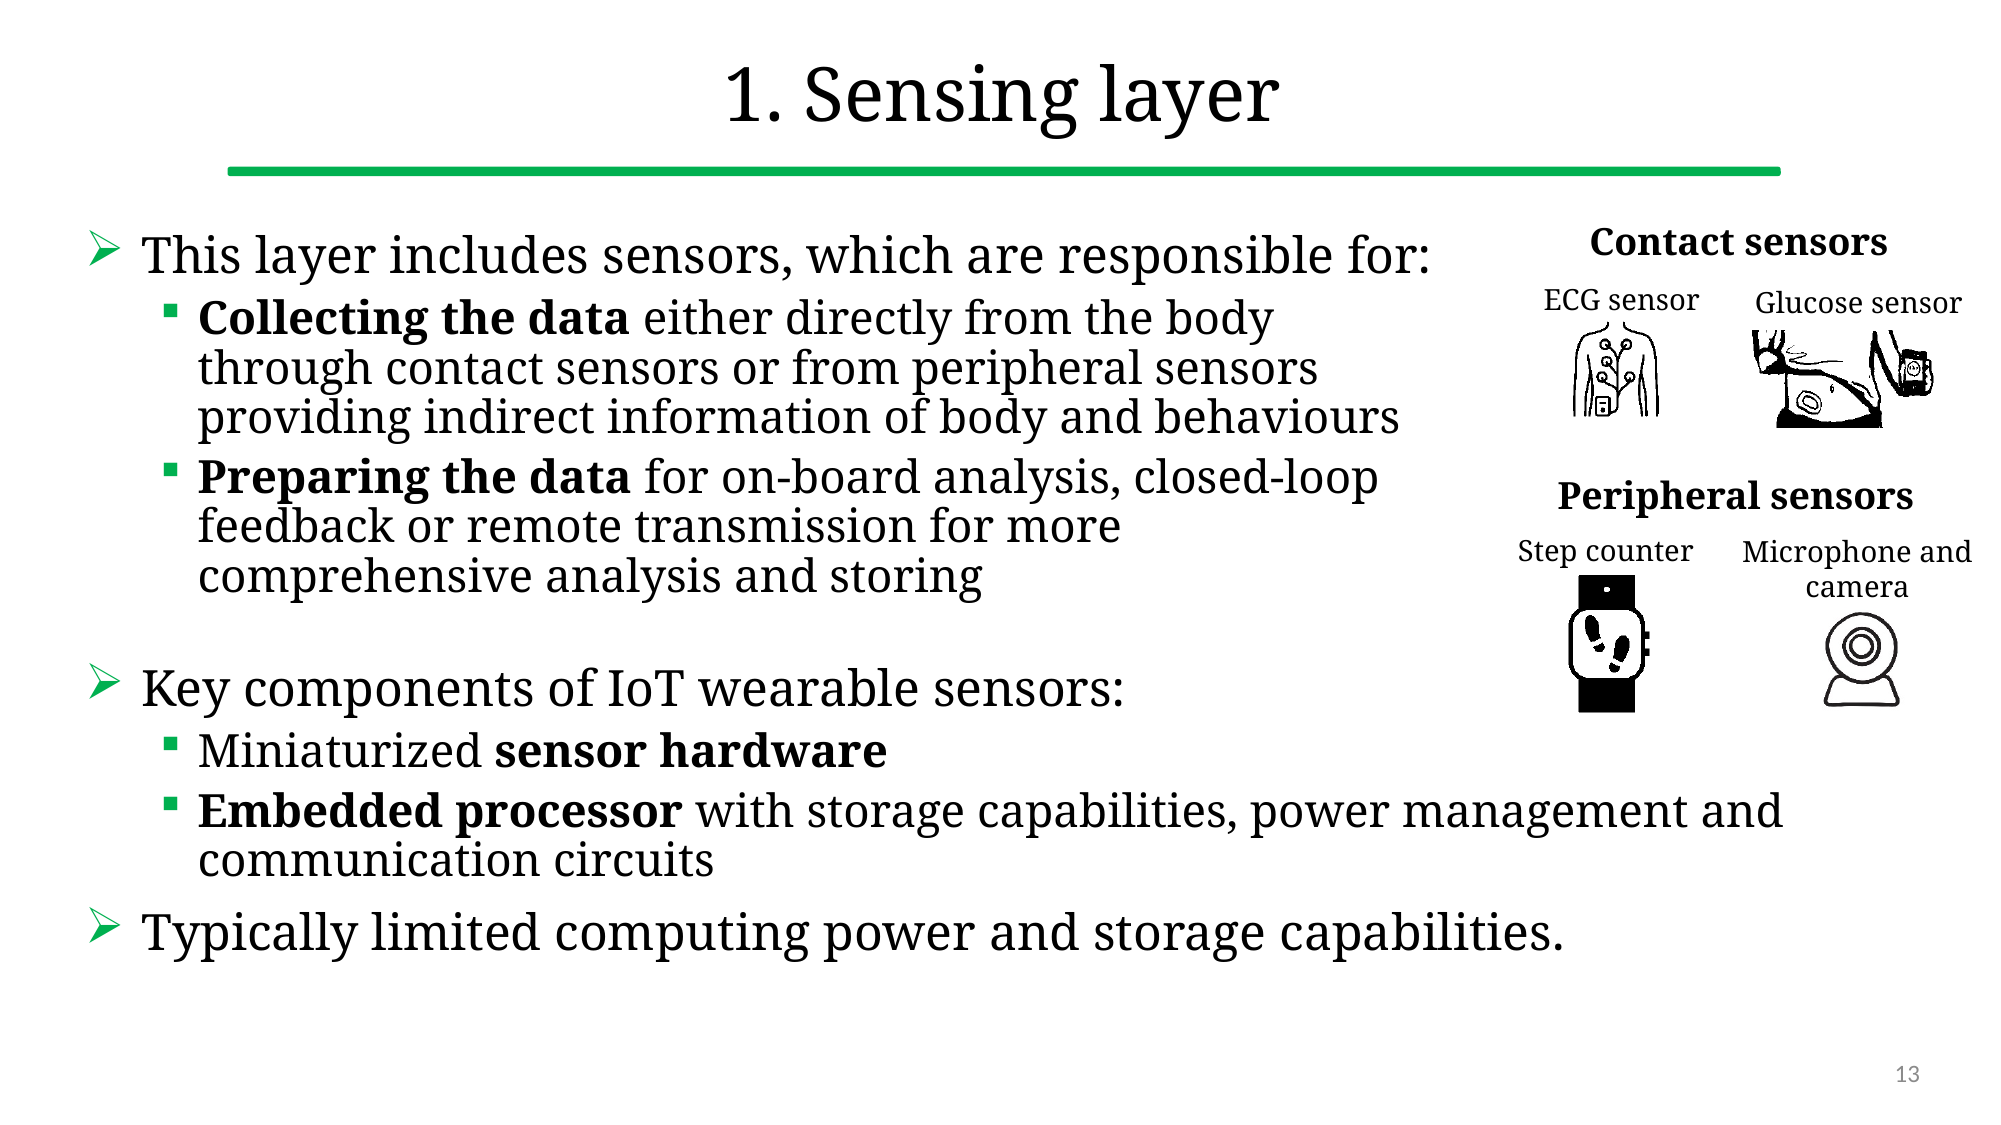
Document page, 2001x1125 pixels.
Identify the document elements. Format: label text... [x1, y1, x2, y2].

picture [1745, 330, 1939, 428]
slide_number 13 [1412, 1042, 1936, 1103]
text_box Key components of IoT wearable sensors: Miniaturized sensor hardware Embedded processor with storage capabilities, power management and communication circuits Typically limited computing power and storage capabilities. [70, 656, 1917, 1027]
text_box Microphone and camera [1686, 525, 2000, 611]
title 1. Sensing layer [70, 26, 1936, 168]
text_box Glucose sensor [1740, 276, 2000, 327]
picture [1568, 318, 1664, 421]
list This layer includes sensors, which are responsible for: Collecting the data either directly from the body through contact sensors or from peripheral sensors providing indirect information of body and behaviours Preparing the data for on-board analysis, closed-loop feedback or remote transmission for more comprehensive analysis and storing [70, 223, 1456, 656]
picture [1777, 607, 1950, 716]
text_box Peripheral sensors [1542, 464, 1949, 524]
text_box ECG sensor [1528, 274, 1872, 324]
picture [1517, 570, 1701, 719]
text_box Contact sensors [1574, 210, 1917, 271]
text_box Step counter [1483, 524, 1729, 575]
